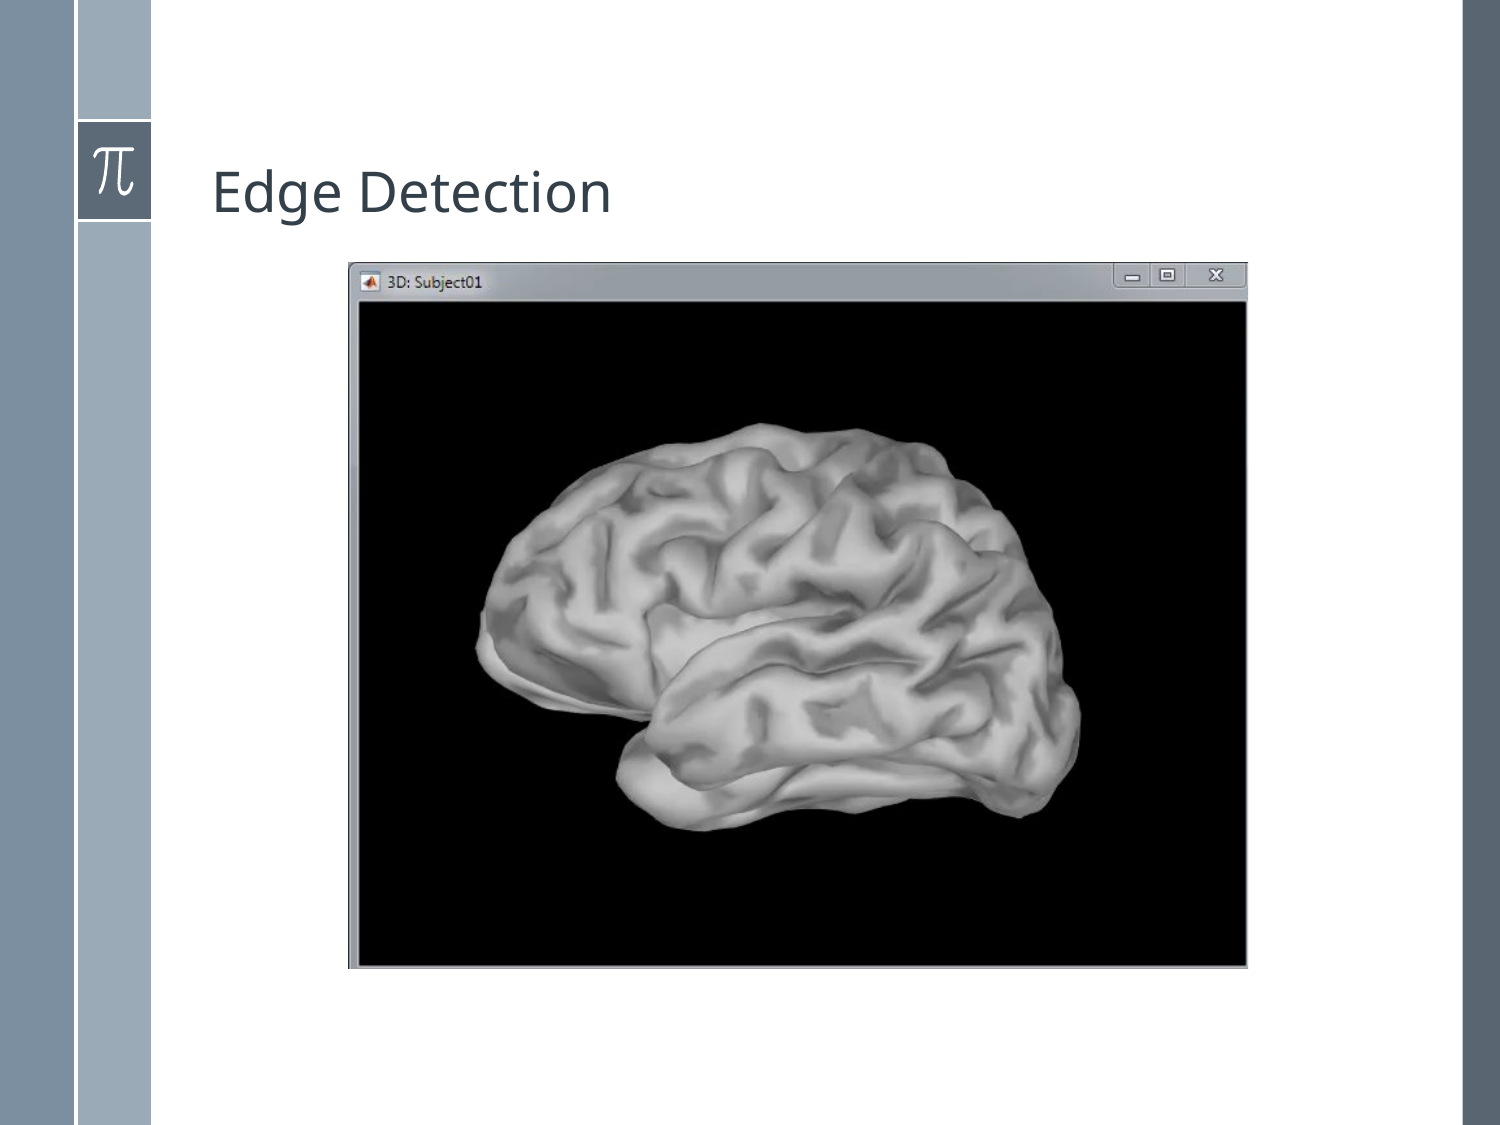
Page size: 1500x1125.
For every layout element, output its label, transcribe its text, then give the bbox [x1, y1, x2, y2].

picture [347, 262, 1249, 969]
title Edge Detection [196, 29, 1400, 233]
